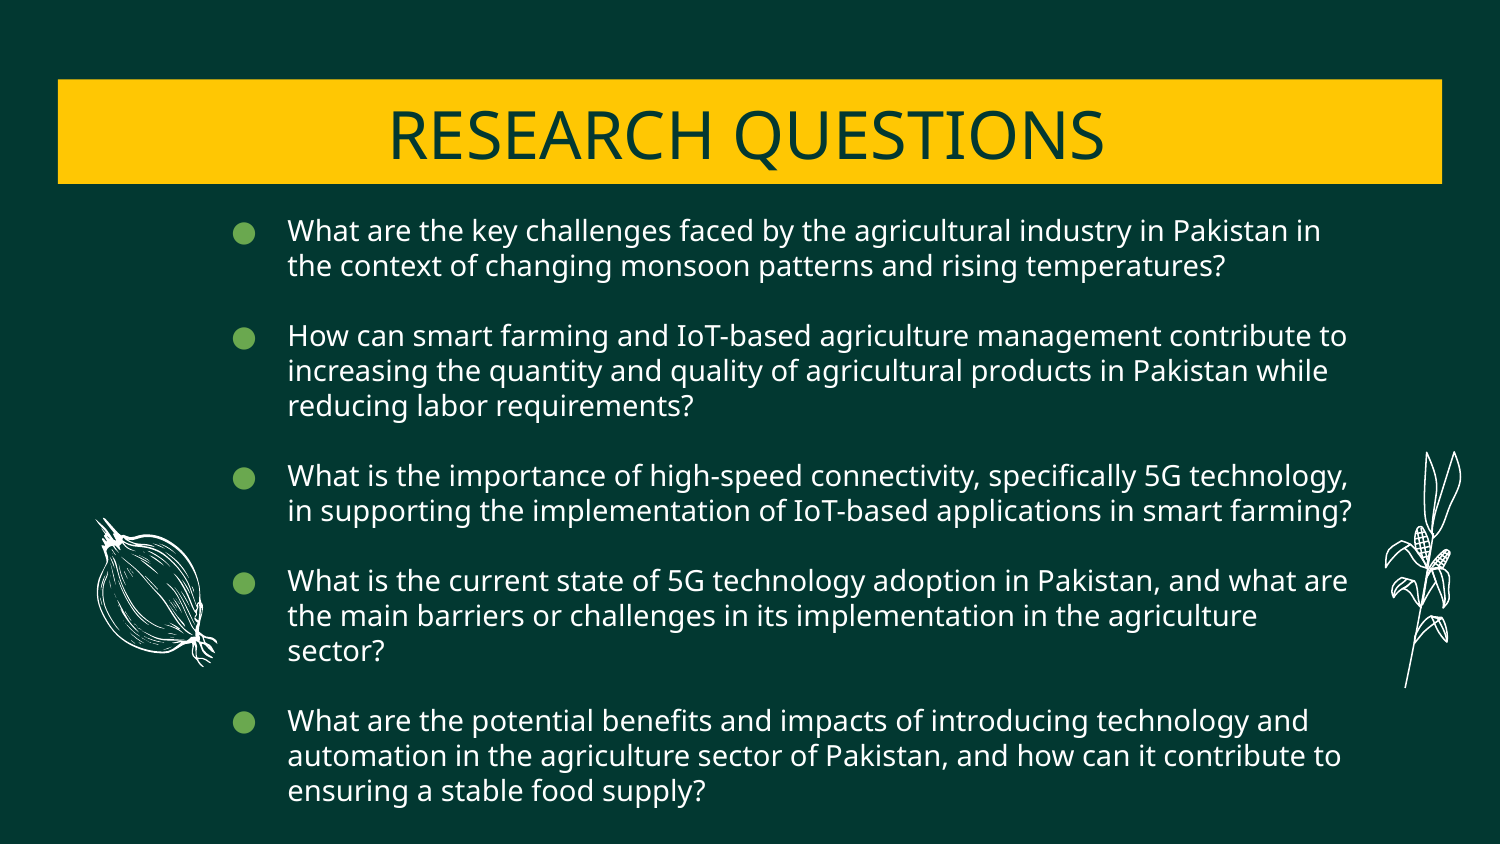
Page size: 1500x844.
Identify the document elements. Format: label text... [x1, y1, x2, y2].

subtitle What are the key challenges faced by the agricultural industry in Pakistan in the context of changing monsoon patterns and rising temperatures? How can smart farming and IoT-based agriculture management contribute to increasing the quantity and quality of agricultural products in Pakistan while reducing labor requirements? What is the importance of high-speed connectivity, specifically 5G technology, in supporting the implementation of IoT-based applications in smart farming? What is the current state of 5G technology adoption in Pakistan, and what are the main barriers or challenges in its implementation in the agriculture sector? What are the potential benefits and impacts of introducing technology and automation in the agriculture sector of Pakistan, and how can it contribute to ensuring a stable food supply? [197, 197, 1374, 794]
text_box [1384, 447, 1461, 690]
title RESEARCH QUESTIONS [203, 77, 1292, 172]
